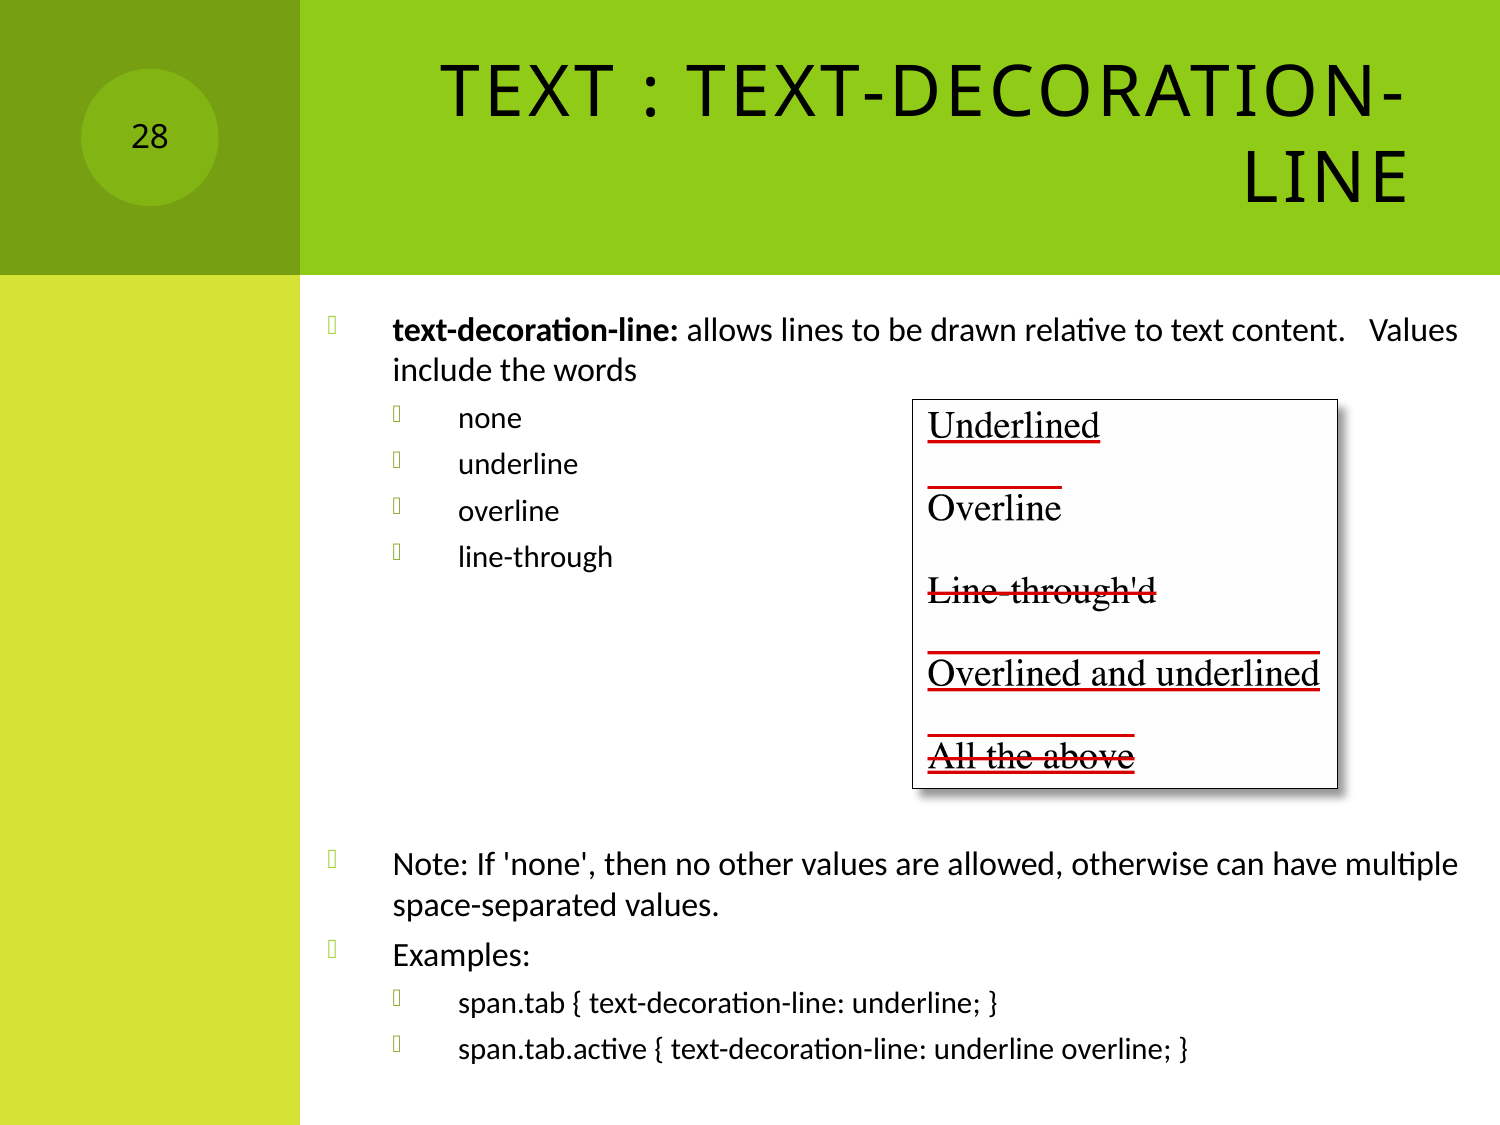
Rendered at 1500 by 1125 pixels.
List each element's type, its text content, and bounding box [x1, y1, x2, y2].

picture [912, 399, 1338, 789]
title Text : Text-decoration-line [399, 37, 1425, 225]
list text-decoration-line: allows lines to be drawn relative to text content. Values include the words none underline overline line-through Note: If 'none', then no other values are allowed, otherwise can have multiple space-separated values. Examples: span.tab { text-decoration-line: underline; } span.tab.active { text-decoration-line: underline overline; } [312, 299, 1475, 1075]
slide_number 28 [87, 87, 213, 188]
